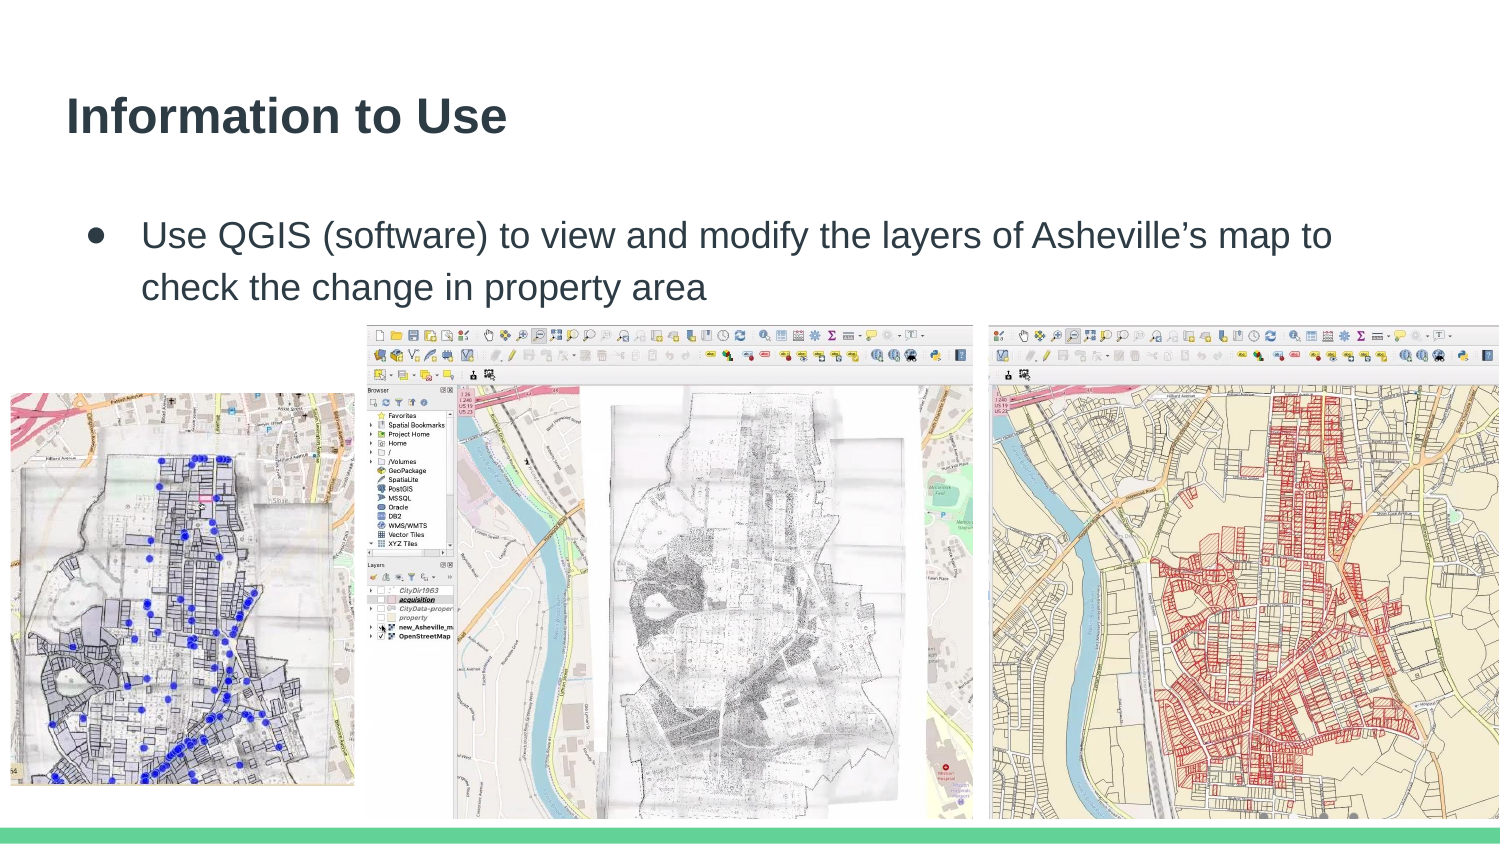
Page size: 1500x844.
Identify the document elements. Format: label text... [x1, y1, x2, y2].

picture [988, 325, 1500, 819]
picture [366, 325, 974, 819]
picture [10, 392, 355, 786]
title Information to Use [51, 72, 1449, 167]
list Use QGIS (software) to view and modify the layers of Asheville’s map to check the change in property area [51, 189, 1449, 750]
